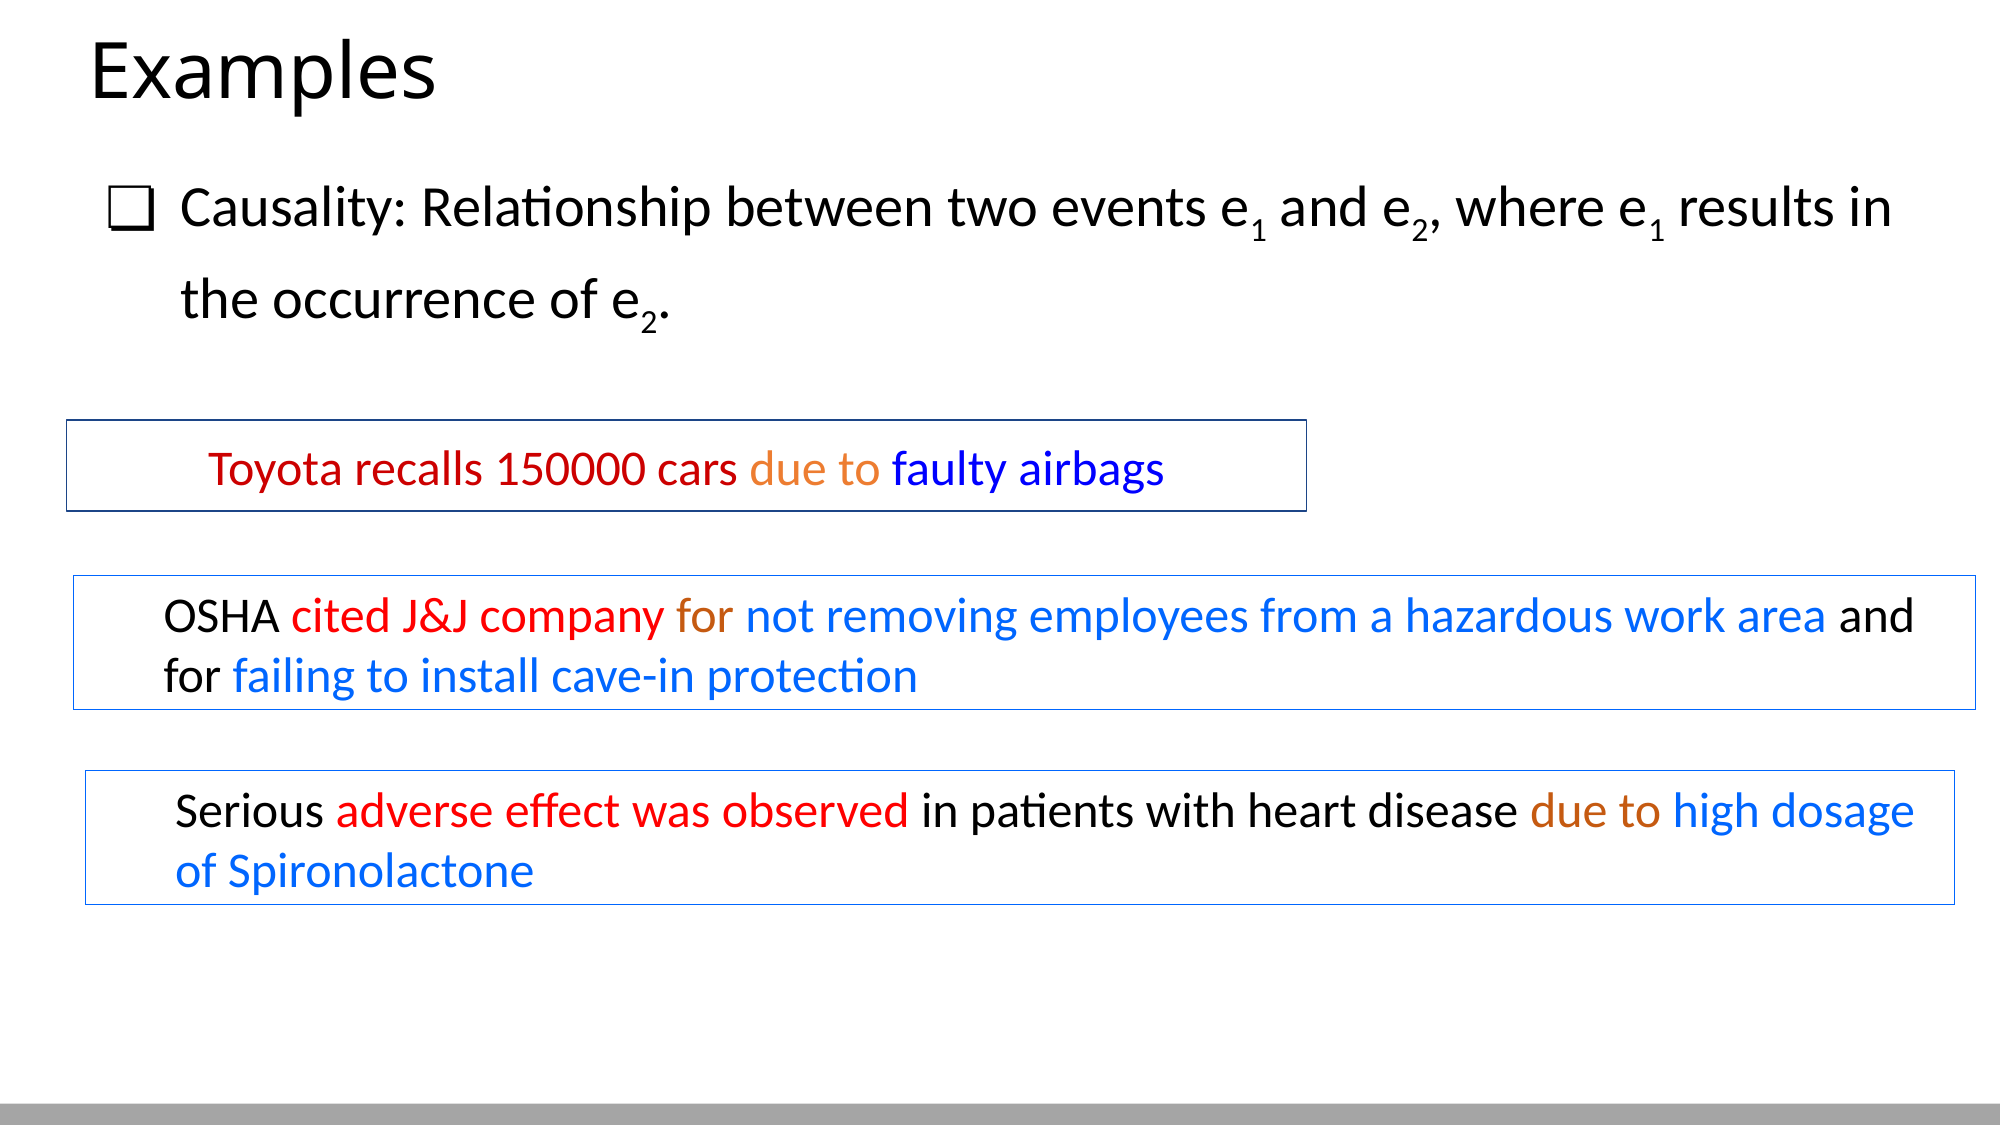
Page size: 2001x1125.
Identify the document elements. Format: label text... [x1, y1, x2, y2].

text_box OSHA cited J&J company for not removing employees from a hazardous work area and for failing to install cave-in protection [73, 575, 1976, 710]
list Causality: Relationship between two events e1 and e2, where e1 results in the occurrence of e2. [60, 136, 1924, 1097]
title Examples [68, 11, 1932, 132]
text_box Toyota recalls 150000 cars due to faulty airbags [66, 419, 1307, 511]
text_box Serious adverse effect was observed in patients with heart disease due to high dosage of Spironolactone [85, 770, 1955, 905]
